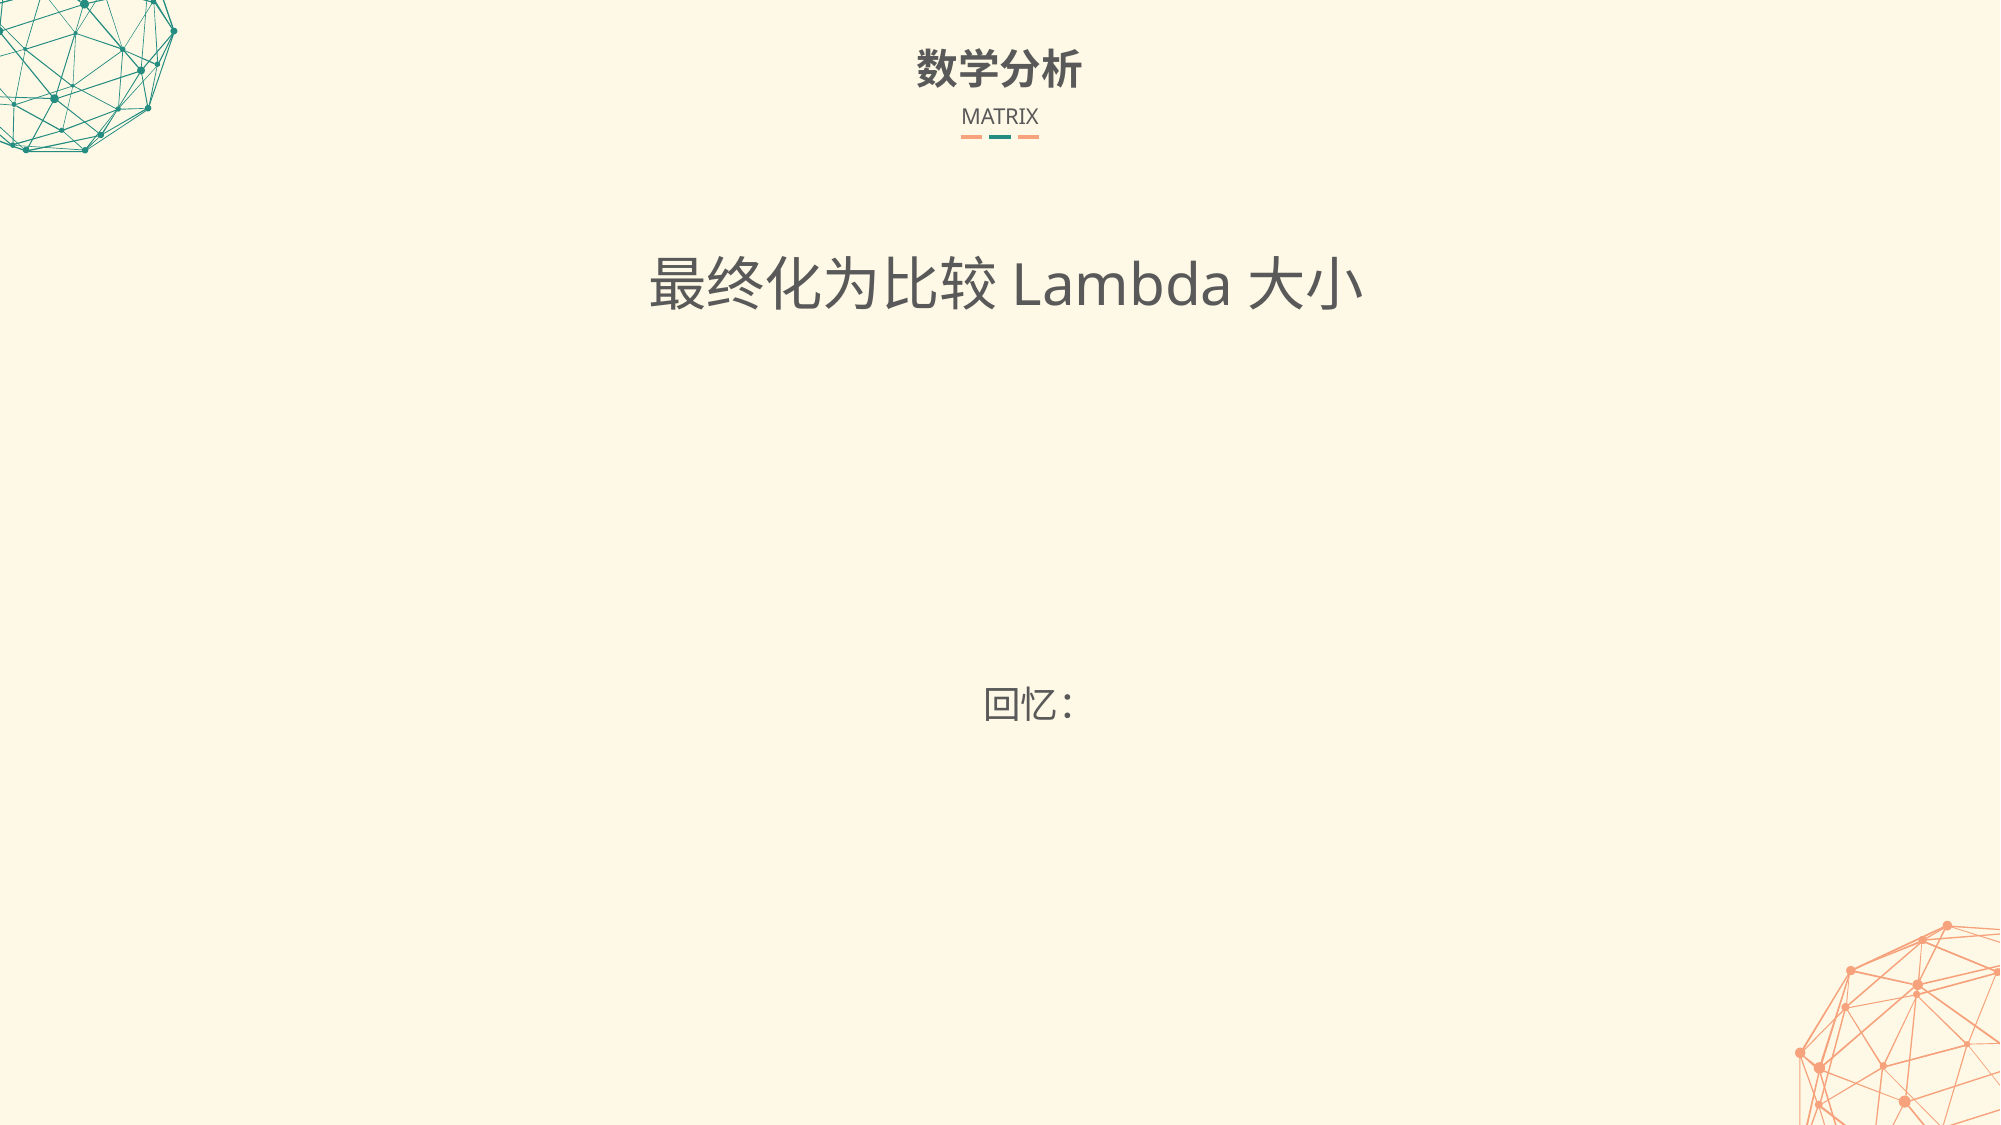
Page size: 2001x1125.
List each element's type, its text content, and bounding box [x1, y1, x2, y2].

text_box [0, 0, 178, 154]
text_box 数学分析 [901, 35, 1099, 87]
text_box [1794, 920, 2000, 1125]
text_box MATRIX [737, 87, 1263, 137]
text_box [960, 136, 1040, 154]
